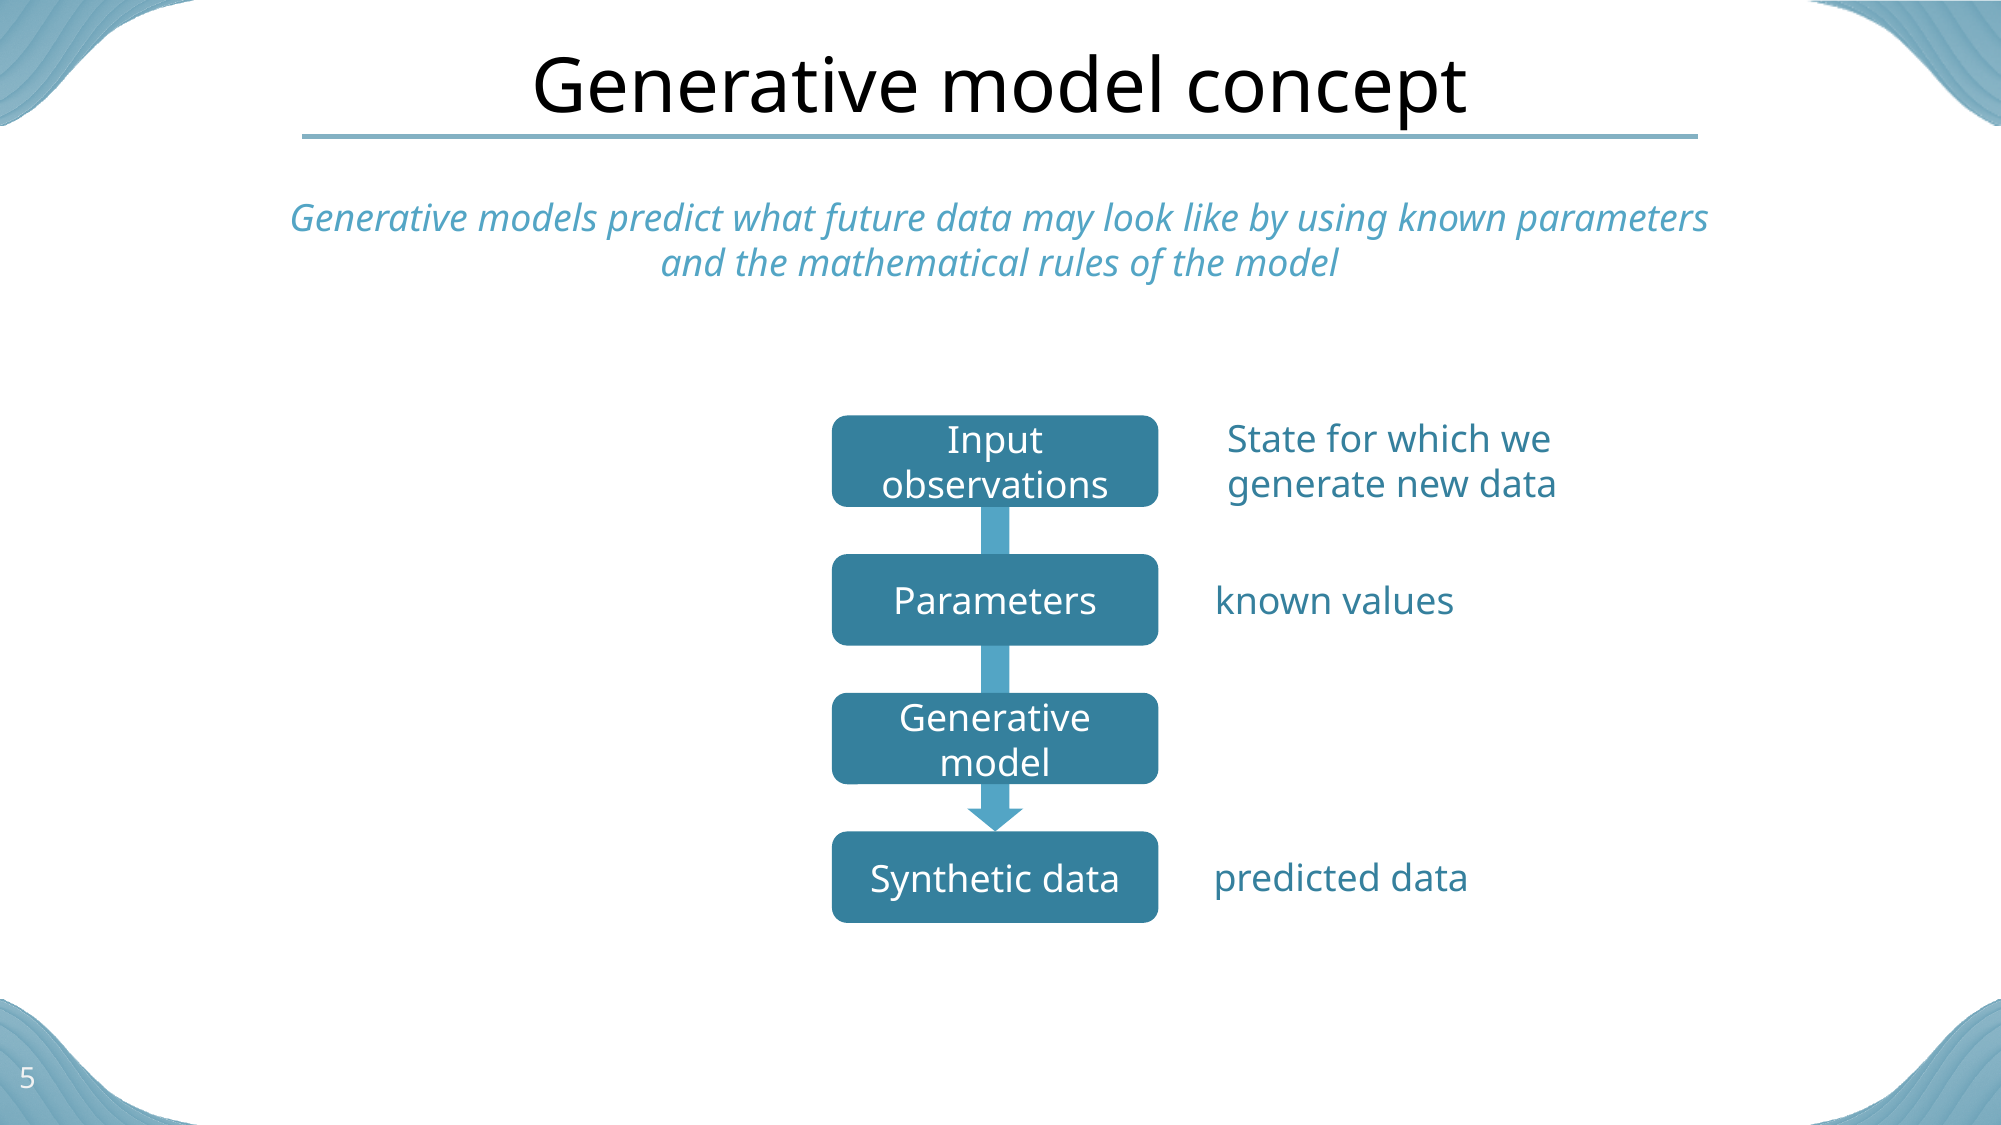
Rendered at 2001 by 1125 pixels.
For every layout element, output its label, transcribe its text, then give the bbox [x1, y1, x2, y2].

text_box Generative model [830, 691, 1160, 786]
text_box predicted data [1198, 846, 1484, 907]
text_box [964, 786, 1027, 830]
text_box [980, 508, 1011, 553]
text_box State for which we generate new data [1212, 408, 1654, 513]
text_box Generative models predict what future data may look like by using known parameters and the mathematical rules of the model [249, 186, 1751, 337]
text_box Input observations [830, 414, 1160, 508]
text_box [980, 647, 1011, 691]
title Generative model concept [0, 38, 2000, 137]
text_box Synthetic data [830, 830, 1160, 924]
text_box Parameters [830, 553, 1160, 647]
text_box known values [1200, 569, 1470, 630]
